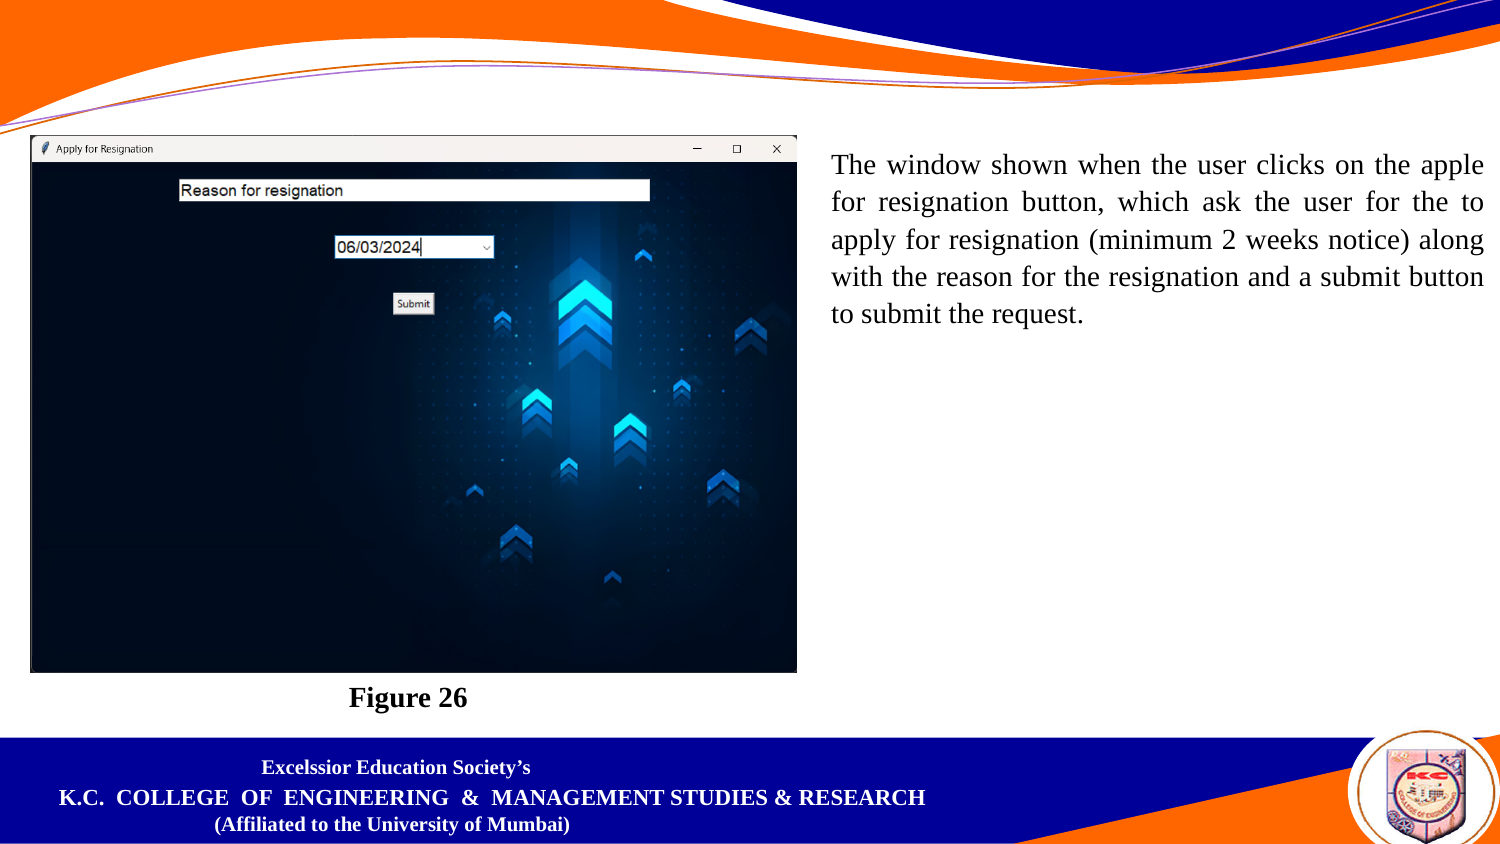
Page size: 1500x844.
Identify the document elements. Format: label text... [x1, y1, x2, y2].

text_box Figure 26 [333, 680, 493, 721]
picture [30, 135, 798, 674]
picture [1347, 721, 1500, 844]
text_box The window shown when the user clicks on the apple for resignation button, which ask the user for the to apply for resignation (minimum 2 weeks notice) along with the reason for the resignation and a submit button to submit the request. [816, 135, 1500, 338]
